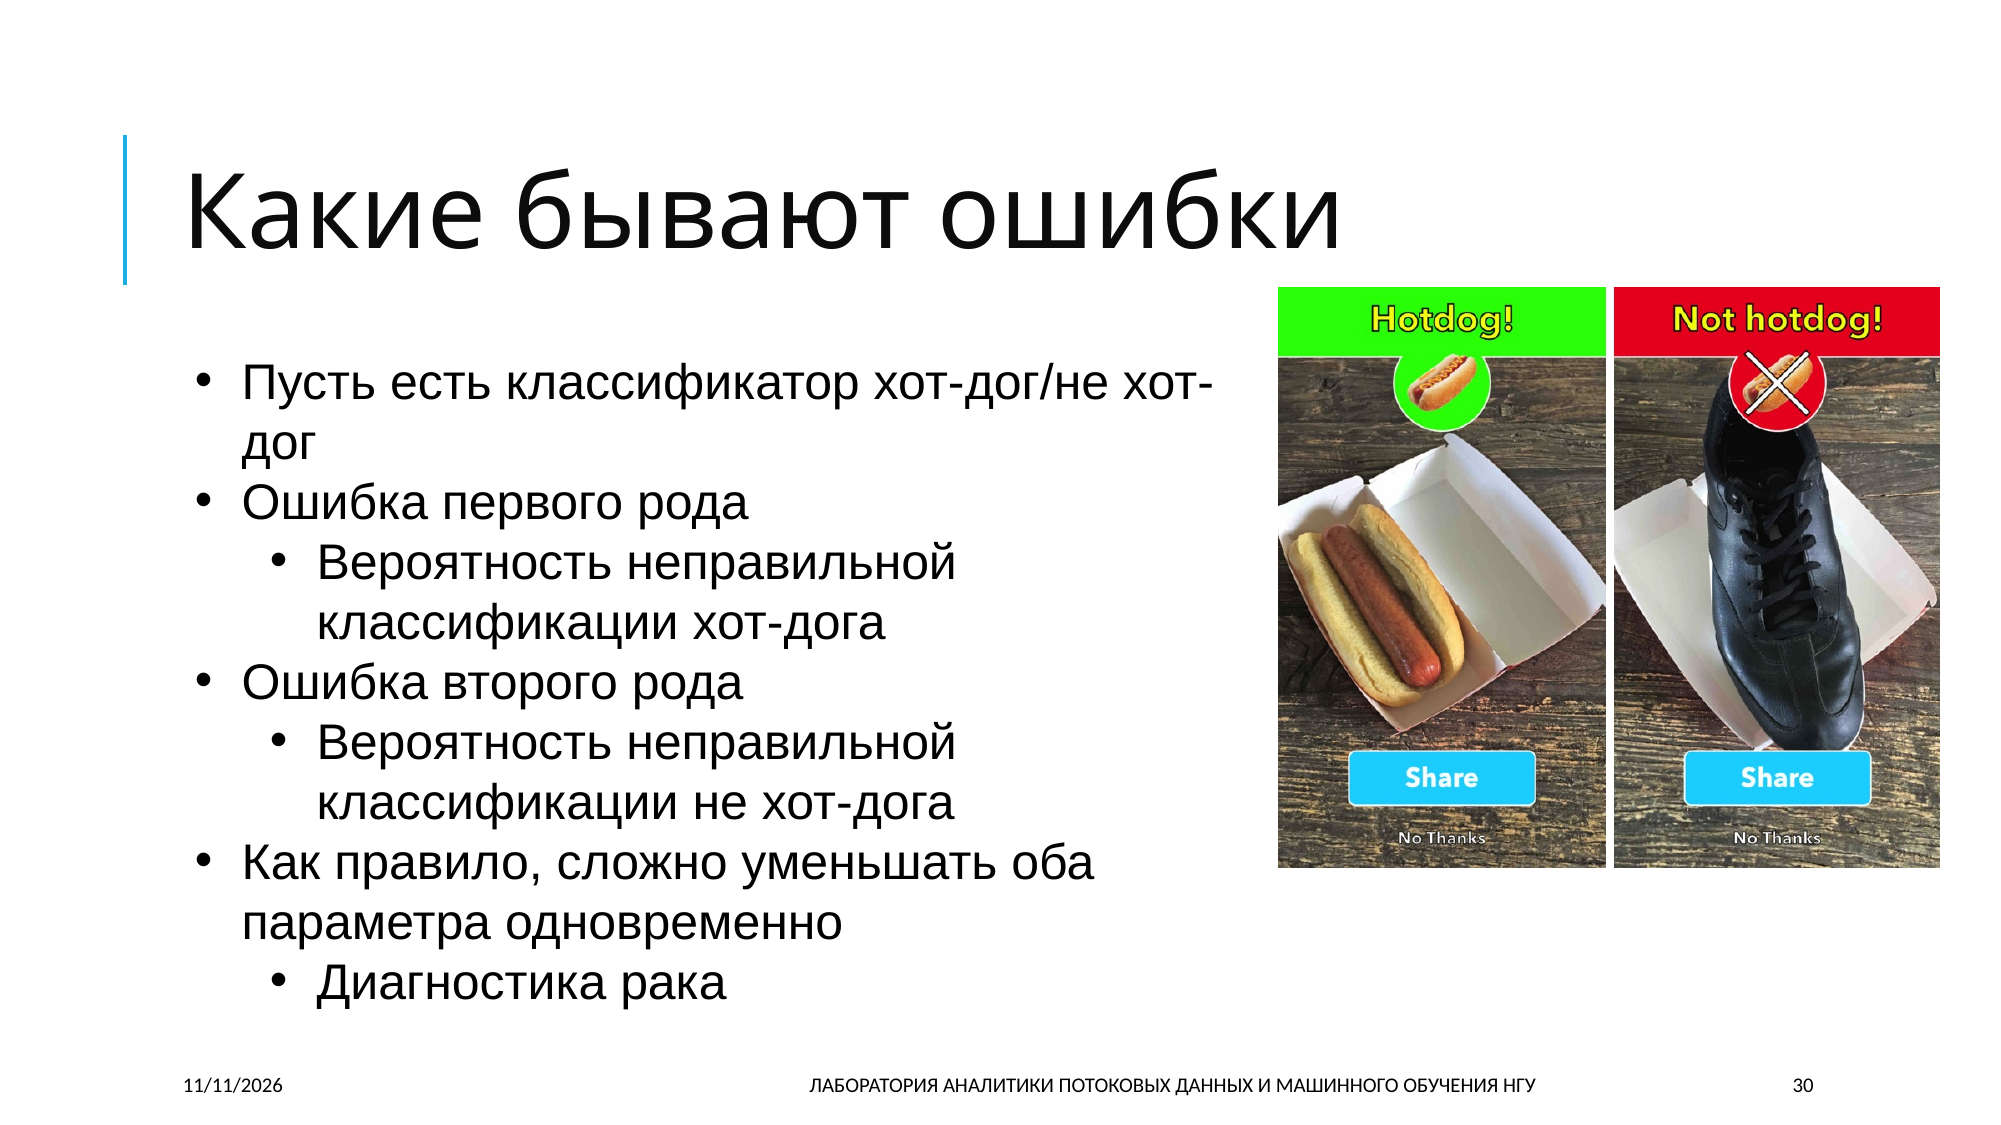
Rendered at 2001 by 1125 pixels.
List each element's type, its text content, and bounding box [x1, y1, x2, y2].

footer ЛАБОРАТОРИЯ АНАЛИТИКИ ПОТОКОВЫХ ДАННЫХ И МАШИННОГО ОБУЧЕНИЯ НГУ [794, 1061, 1763, 1107]
text_box Пусть есть классификатор хот-дог/не хот-дог Ошибка первого рода Вероятность неправильной классификации хот-дога Ошибка второго рода Вероятность неправильной классификации не хот-дога Как правило, сложно уменьшать оба параметра одновременно Диагностика рака [179, 341, 1279, 1024]
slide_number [167, 1061, 522, 1107]
picture [1278, 286, 1941, 868]
slide_number 30 [1777, 1061, 1938, 1107]
title Какие бывают ошибки [167, 95, 1763, 342]
